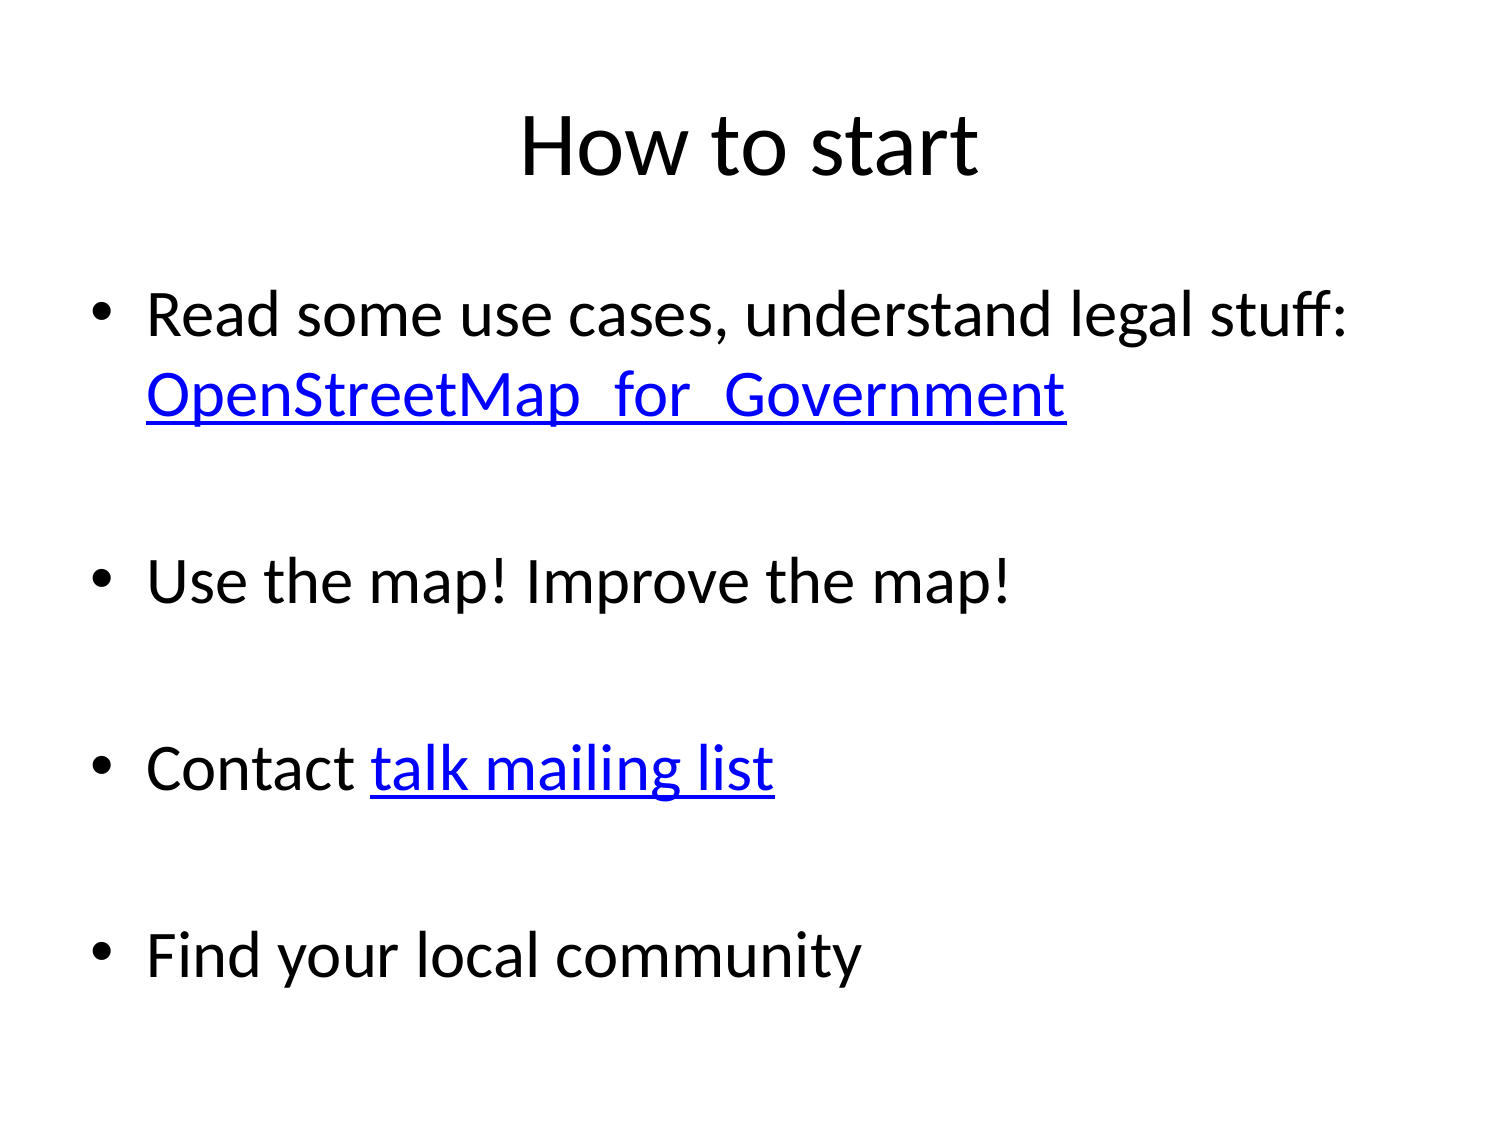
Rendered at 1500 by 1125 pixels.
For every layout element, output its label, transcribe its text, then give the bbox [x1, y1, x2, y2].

title How to start [75, 45, 1425, 233]
list Read some use cases, understand legal stuff: OpenStreetMap_for_Government Use the map! Improve the map! Contact talk mailing list Find your local community [75, 262, 1425, 1071]
